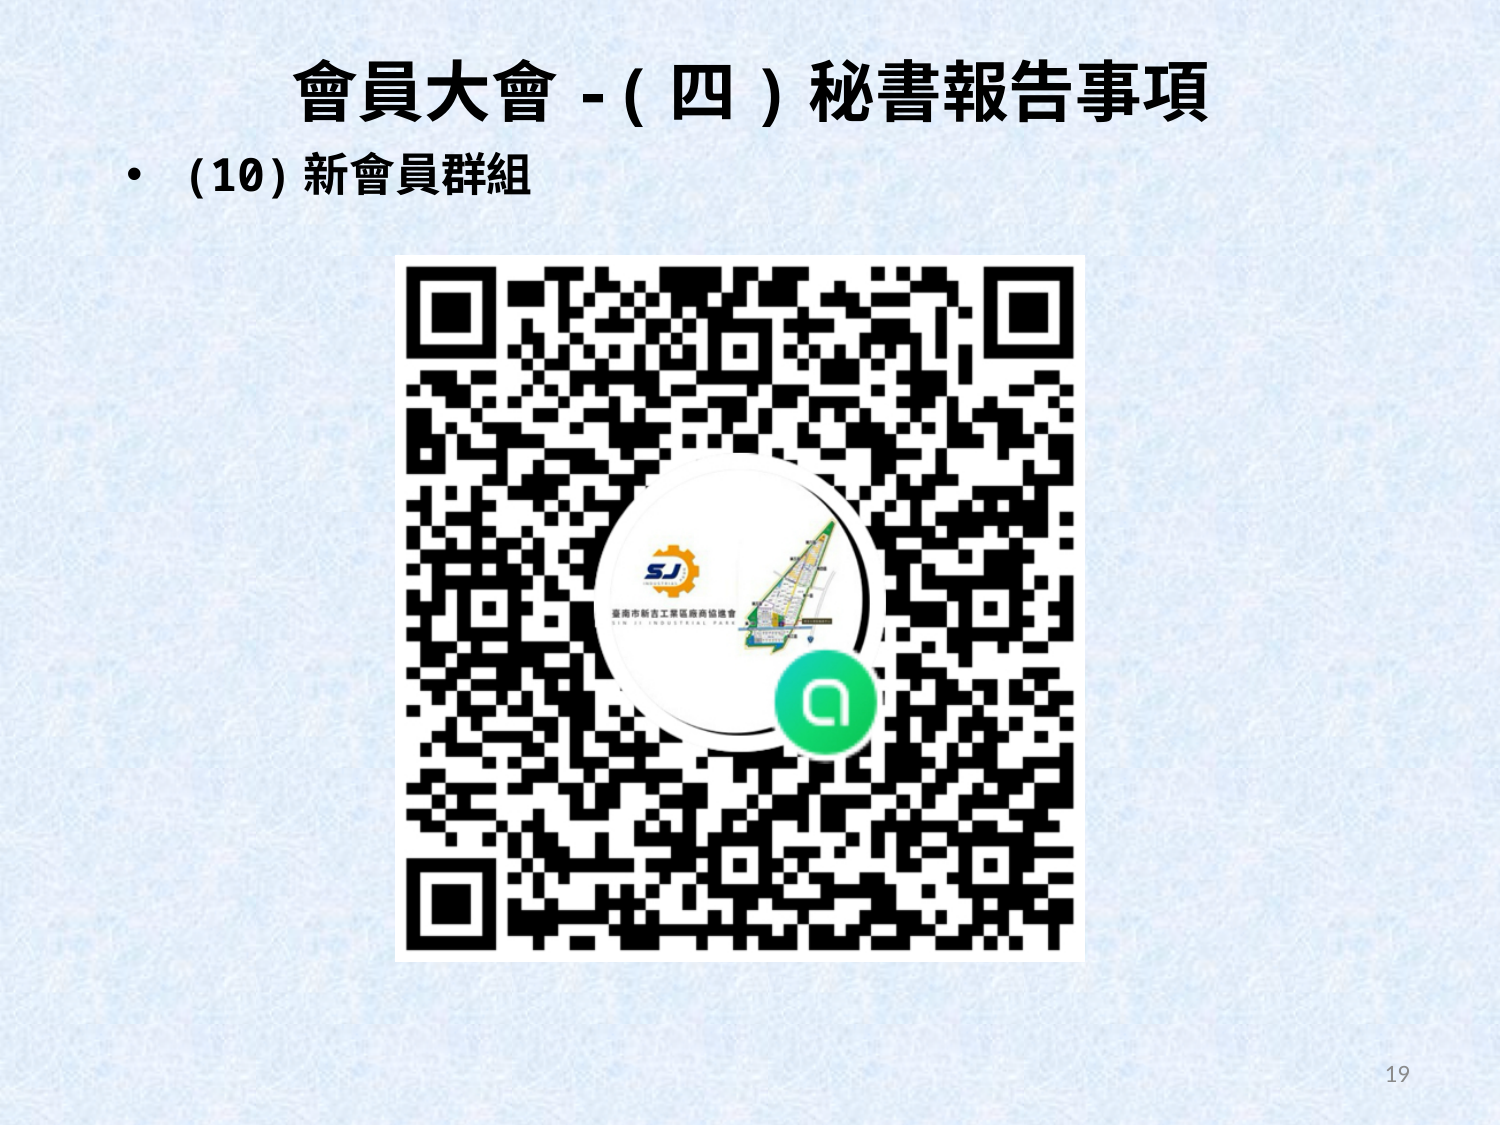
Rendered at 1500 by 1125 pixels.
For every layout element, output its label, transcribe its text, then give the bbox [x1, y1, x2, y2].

text_box (10)新會員群組 [111, 138, 1424, 209]
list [395, 255, 1085, 963]
picture [0, 0, 1500, 1125]
slide_number 19 [1074, 1042, 1425, 1103]
text_box 會員大會-(四)秘書報告事項 [41, 42, 1459, 138]
